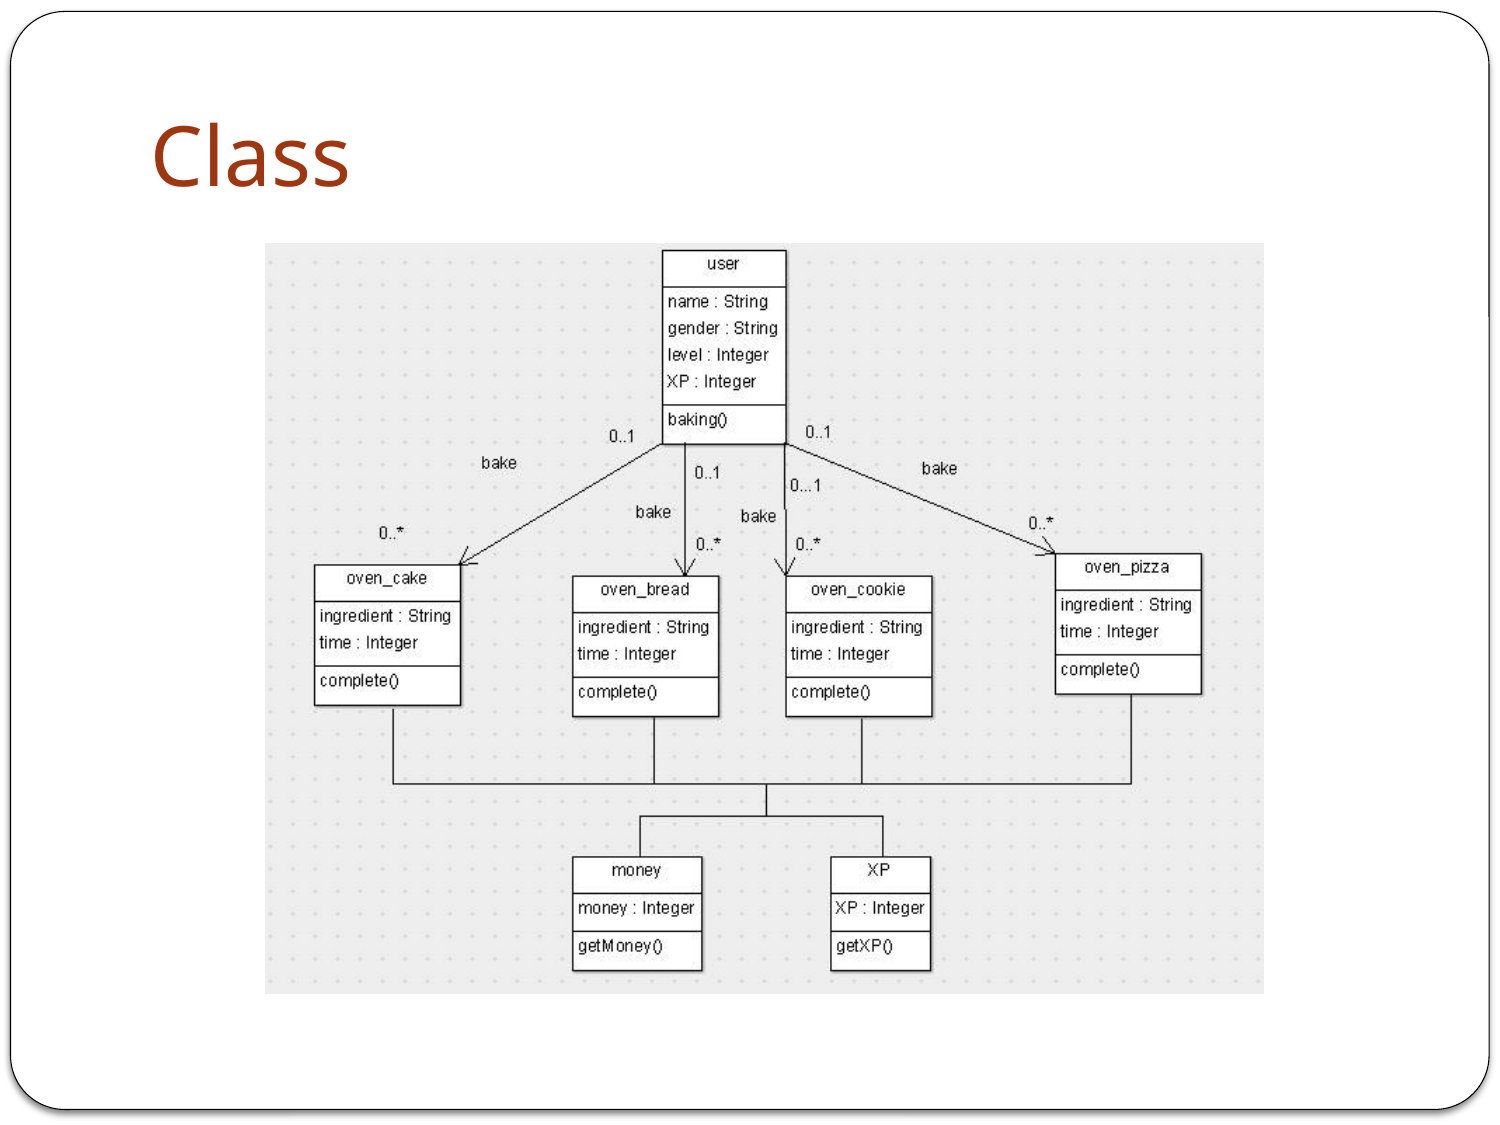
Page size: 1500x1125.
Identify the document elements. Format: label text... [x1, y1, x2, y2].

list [265, 243, 1264, 994]
title Class [135, 30, 1411, 219]
